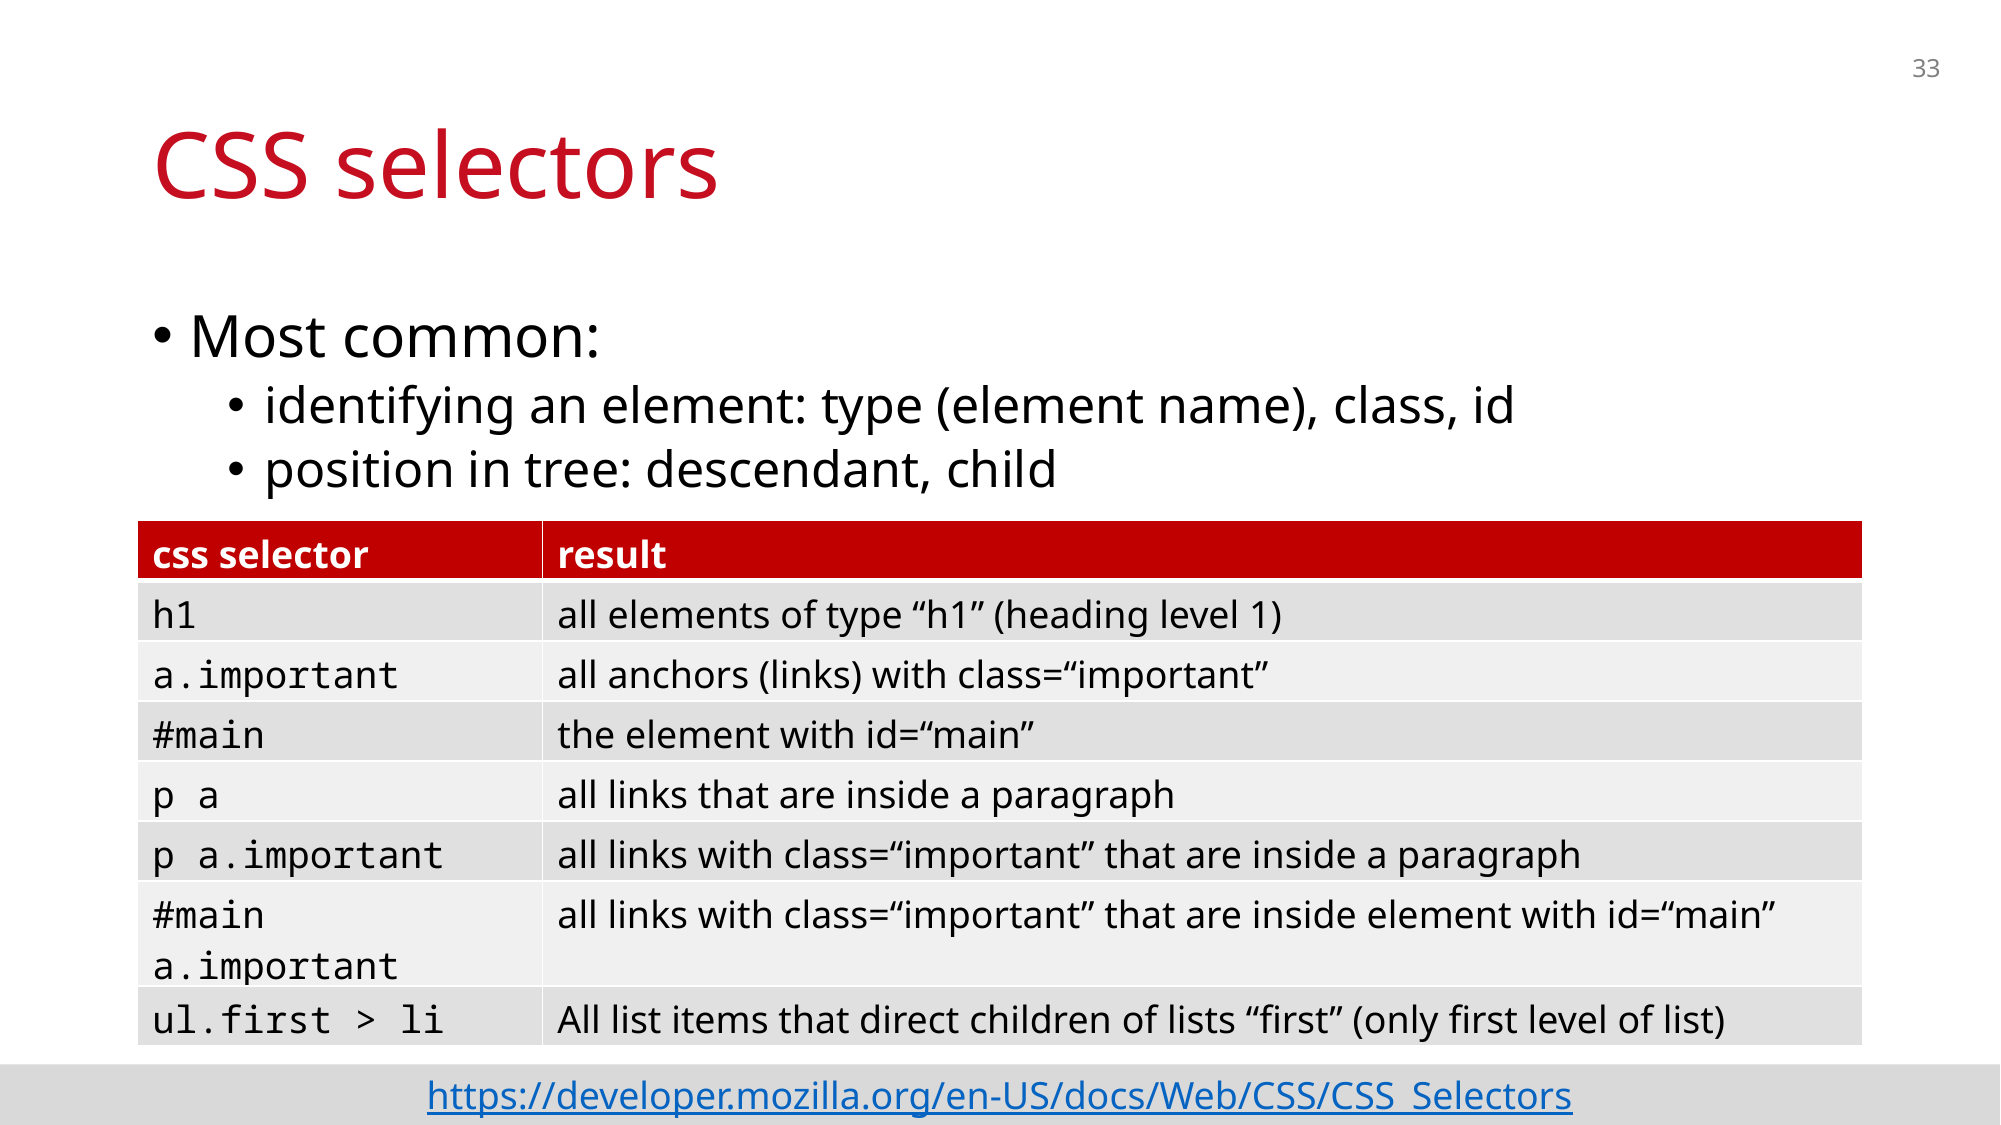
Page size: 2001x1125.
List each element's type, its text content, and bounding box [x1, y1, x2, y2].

table_cell p a.important [138, 822, 542, 880]
table_cell the element with id=“main” [543, 702, 1862, 760]
table_header result [543, 521, 1862, 578]
table_cell all links with class=“important” that are inside element with id=“main” [543, 882, 1862, 985]
table_cell #main a.important [138, 882, 542, 985]
table_header css selector [138, 521, 542, 578]
table_cell All list items that direct children of lists “first” (only first level of list) [543, 987, 1862, 1045]
text_box https://developer.mozilla.org/en-US/docs/Web/CSS/CSS_Selectors [0, 1064, 2000, 1125]
table_cell all elements of type “h1” (heading level 1) [543, 583, 1862, 640]
table_cell ul.first > li [138, 987, 542, 1045]
slide_number 33 [1505, 39, 1956, 100]
table_cell all links that are inside a paragraph [543, 762, 1862, 820]
table_cell all anchors (links) with class=“important” [543, 642, 1862, 700]
title CSS selectors [137, 59, 1863, 278]
table_cell p a [138, 762, 542, 820]
table_cell all links with class=“important” that are inside a paragraph [543, 822, 1862, 880]
list Most common: identifying an element: type (element name), class, id position in tree: descendant, child [137, 299, 1863, 520]
table_cell #main [138, 702, 542, 760]
table_cell a.important [138, 642, 542, 700]
table_cell h1 [138, 583, 542, 640]
